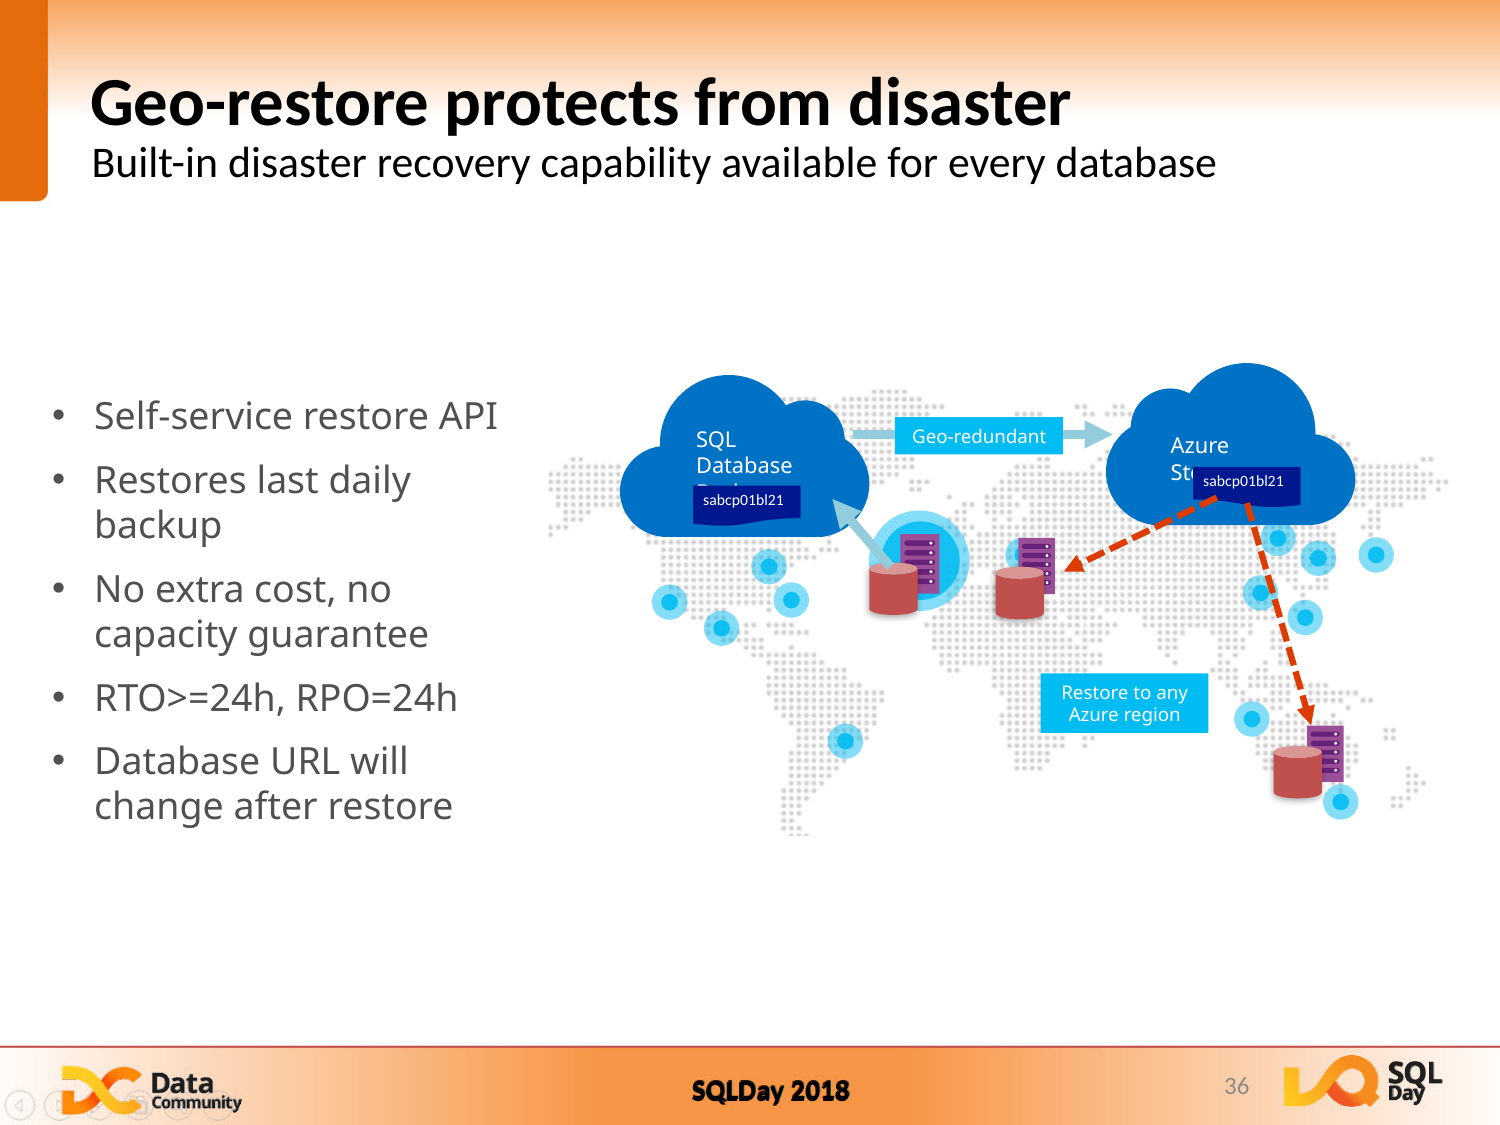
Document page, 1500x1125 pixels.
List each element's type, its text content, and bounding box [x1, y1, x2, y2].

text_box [703, 610, 740, 647]
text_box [1063, 497, 1218, 572]
text_box Built-in disaster recovery capability available for every database [76, 126, 1454, 194]
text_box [751, 548, 787, 585]
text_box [1315, 540, 1337, 577]
slide_number 36 [927, 1054, 1265, 1115]
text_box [1322, 783, 1359, 820]
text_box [651, 584, 688, 621]
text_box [1306, 725, 1344, 783]
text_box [868, 510, 970, 612]
picture [0, 0, 1500, 1125]
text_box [1233, 701, 1270, 737]
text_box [1358, 536, 1395, 573]
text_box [773, 582, 810, 618]
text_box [832, 498, 891, 567]
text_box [1246, 502, 1312, 726]
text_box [619, 374, 870, 538]
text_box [1018, 537, 1056, 595]
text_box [1004, 537, 1016, 574]
title Geo-restore protects from disaster [75, 45, 1425, 233]
text_box Self-service restore API Restores last daily backup No extra cost, no capacity guarantee RTO>=24h, RPO=24h Database URL will change after restore [21, 377, 566, 734]
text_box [827, 723, 864, 760]
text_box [1315, 599, 1324, 636]
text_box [1105, 362, 1356, 526]
